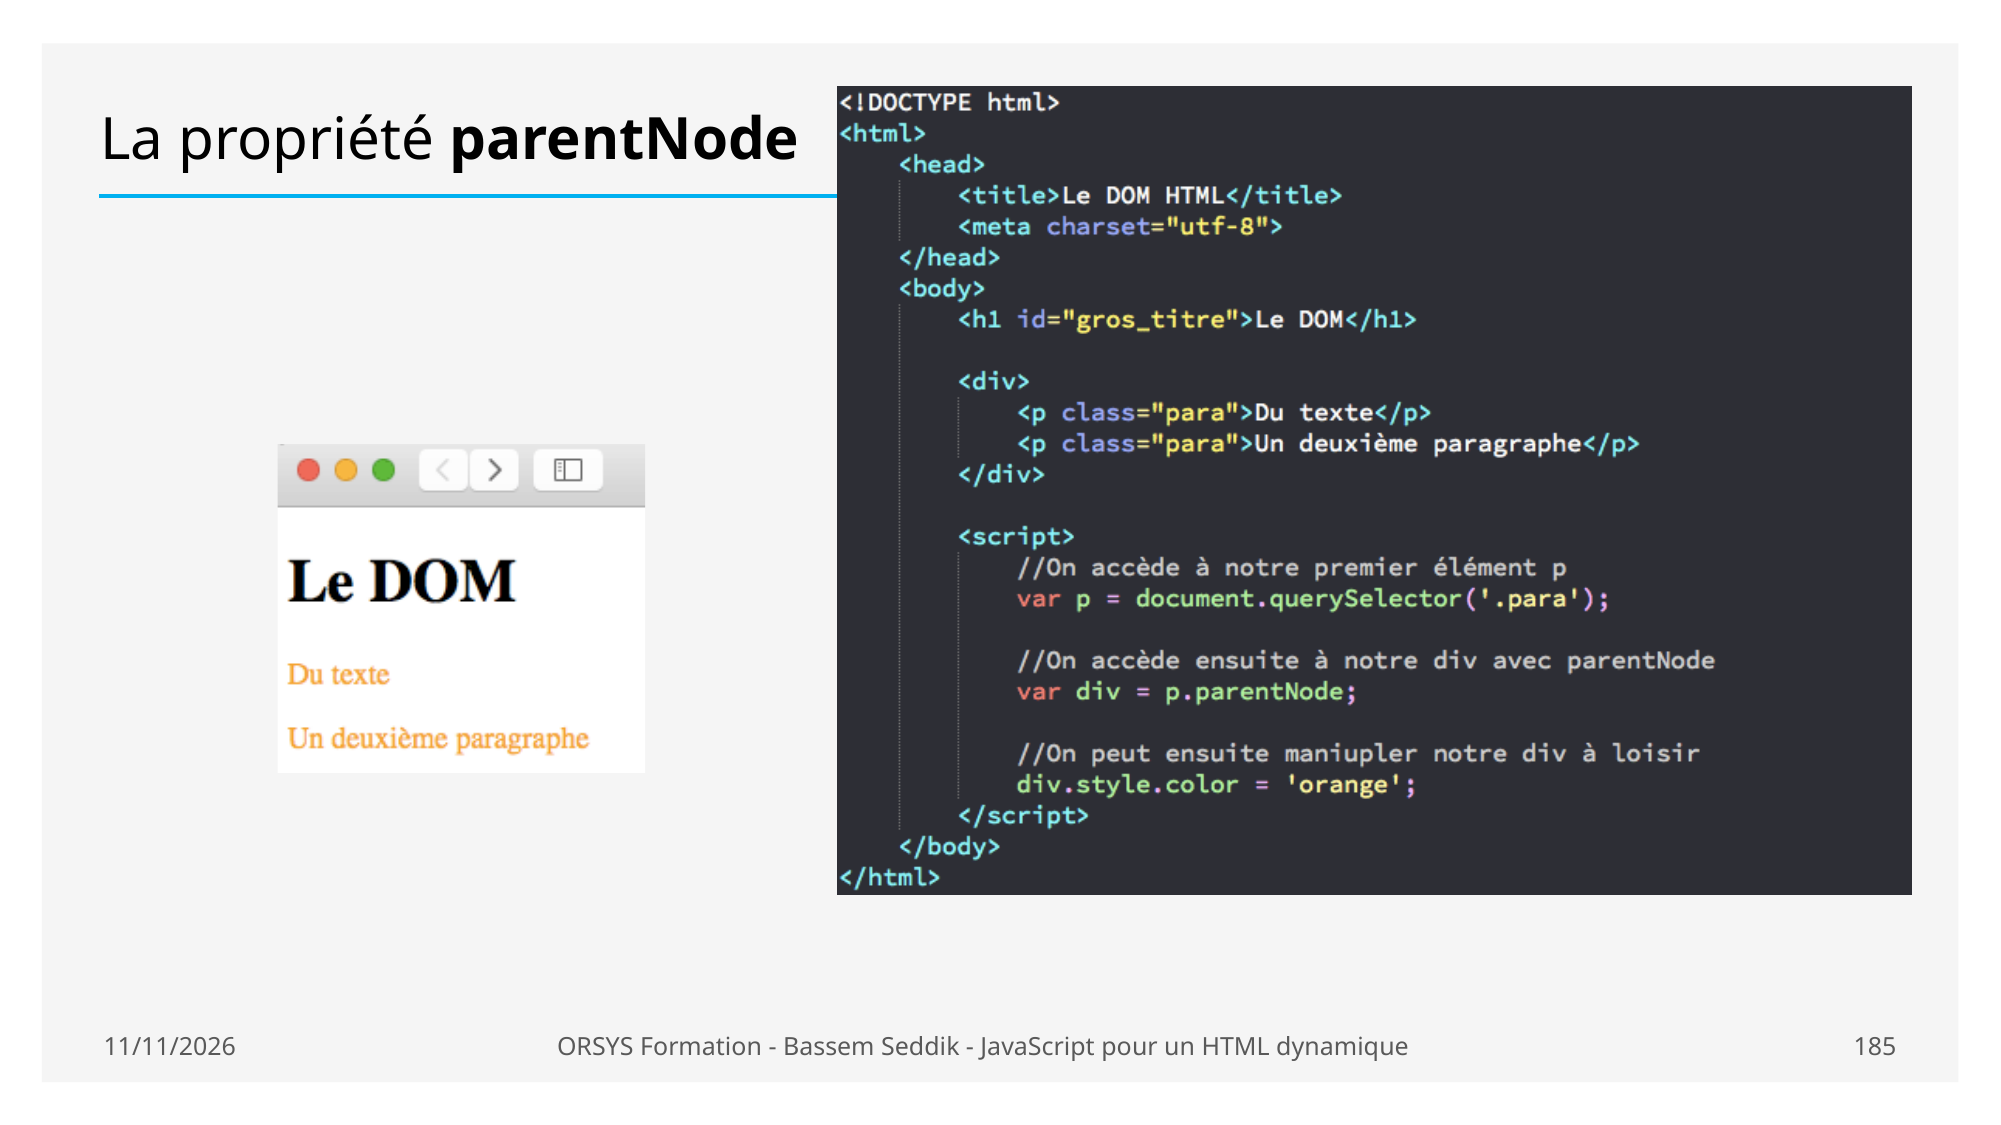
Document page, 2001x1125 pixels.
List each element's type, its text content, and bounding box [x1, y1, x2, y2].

picture [837, 86, 1912, 895]
picture [277, 444, 646, 773]
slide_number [88, 1017, 340, 1078]
footer ORSYS Formation - Bassem Seddik - JavaScript pour un HTML dynamique [340, 1017, 1626, 1078]
title La propriété parentNode [85, 73, 1888, 179]
slide_number 185 [1626, 1017, 1912, 1078]
